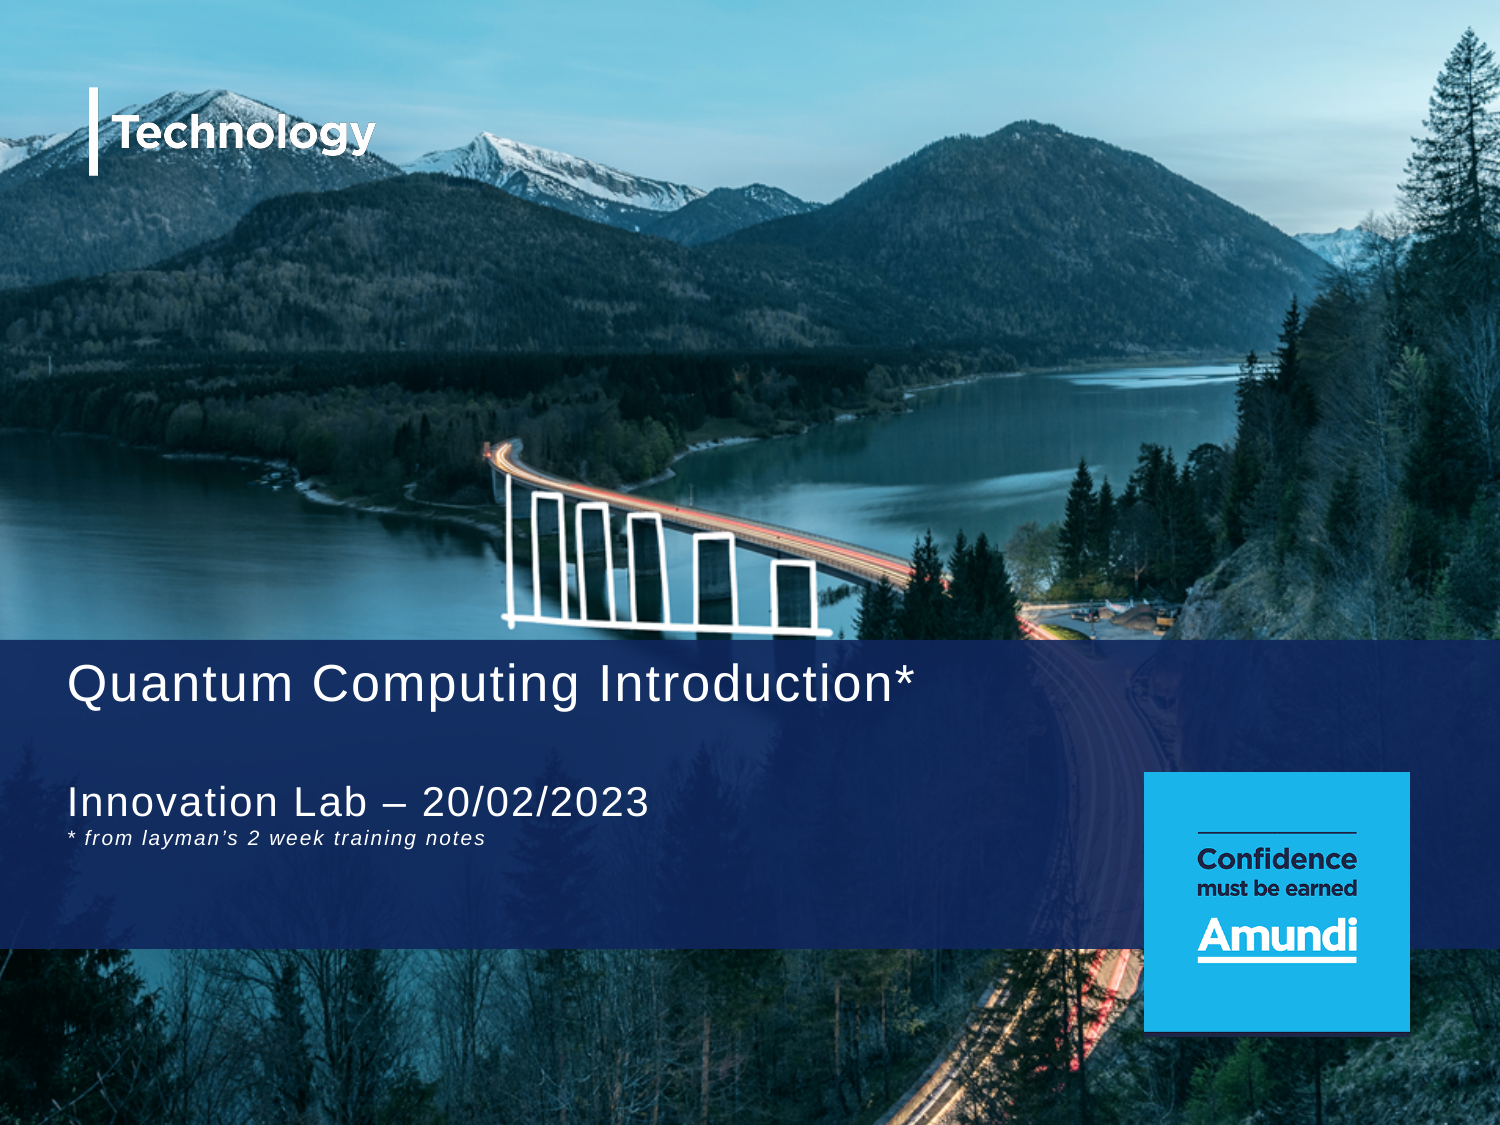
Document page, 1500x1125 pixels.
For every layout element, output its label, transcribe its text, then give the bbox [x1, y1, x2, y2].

title Quantum Computing Introduction* Innovation Lab – 20/02/2023 * from layman’s 2 week training notes [66, 649, 1096, 896]
picture [0, 0, 1500, 639]
picture [0, 772, 1500, 1125]
